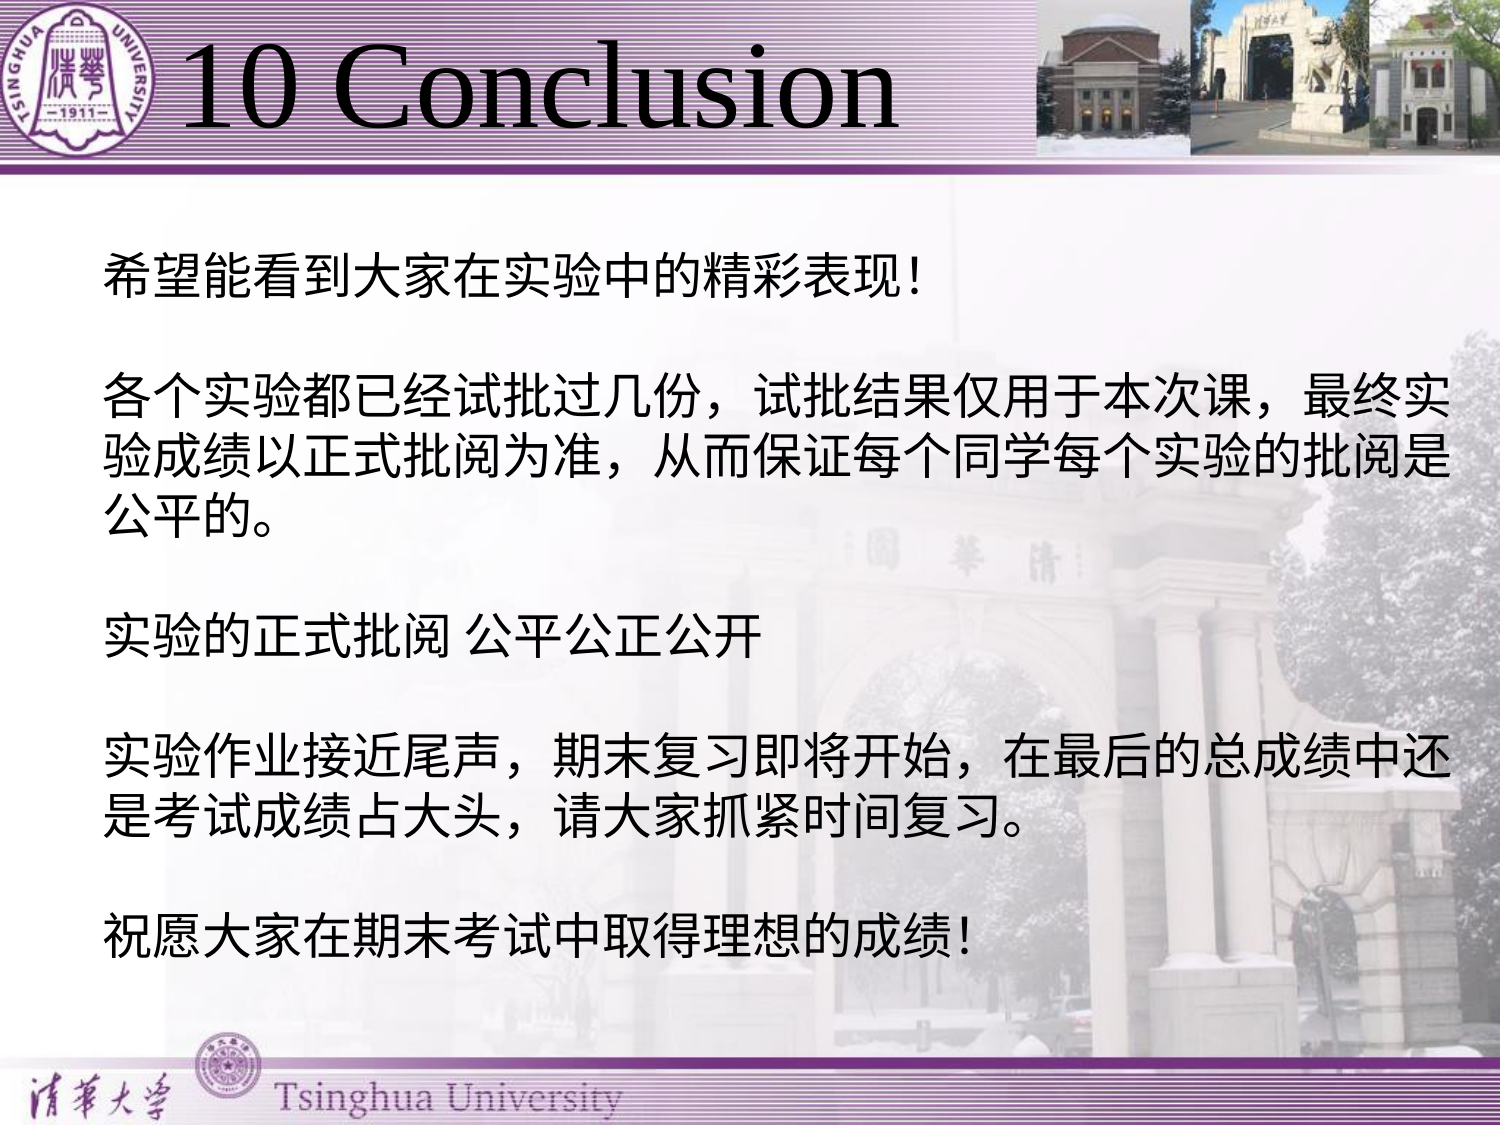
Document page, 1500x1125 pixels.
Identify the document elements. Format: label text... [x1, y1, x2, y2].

title 10 Conclusion [173, 2, 1353, 92]
picture [0, 0, 1500, 1125]
text_box 希望能看到大家在实验中的精彩表现！ 各个实验都已经试批过几份，试批结果仅用于本次课，最终实验成绩以正式批阅为准，从而保证每个同学每个实验的批阅是公平的。 实验的正式批阅 公平公正公开 实验作业接近尾声，期末复习即将开始，在最后的总成绩中还是考试成绩占大头，请大家抓紧时间复习。 祝愿大家在期末考试中取得理想的成绩！ [87, 237, 1475, 973]
